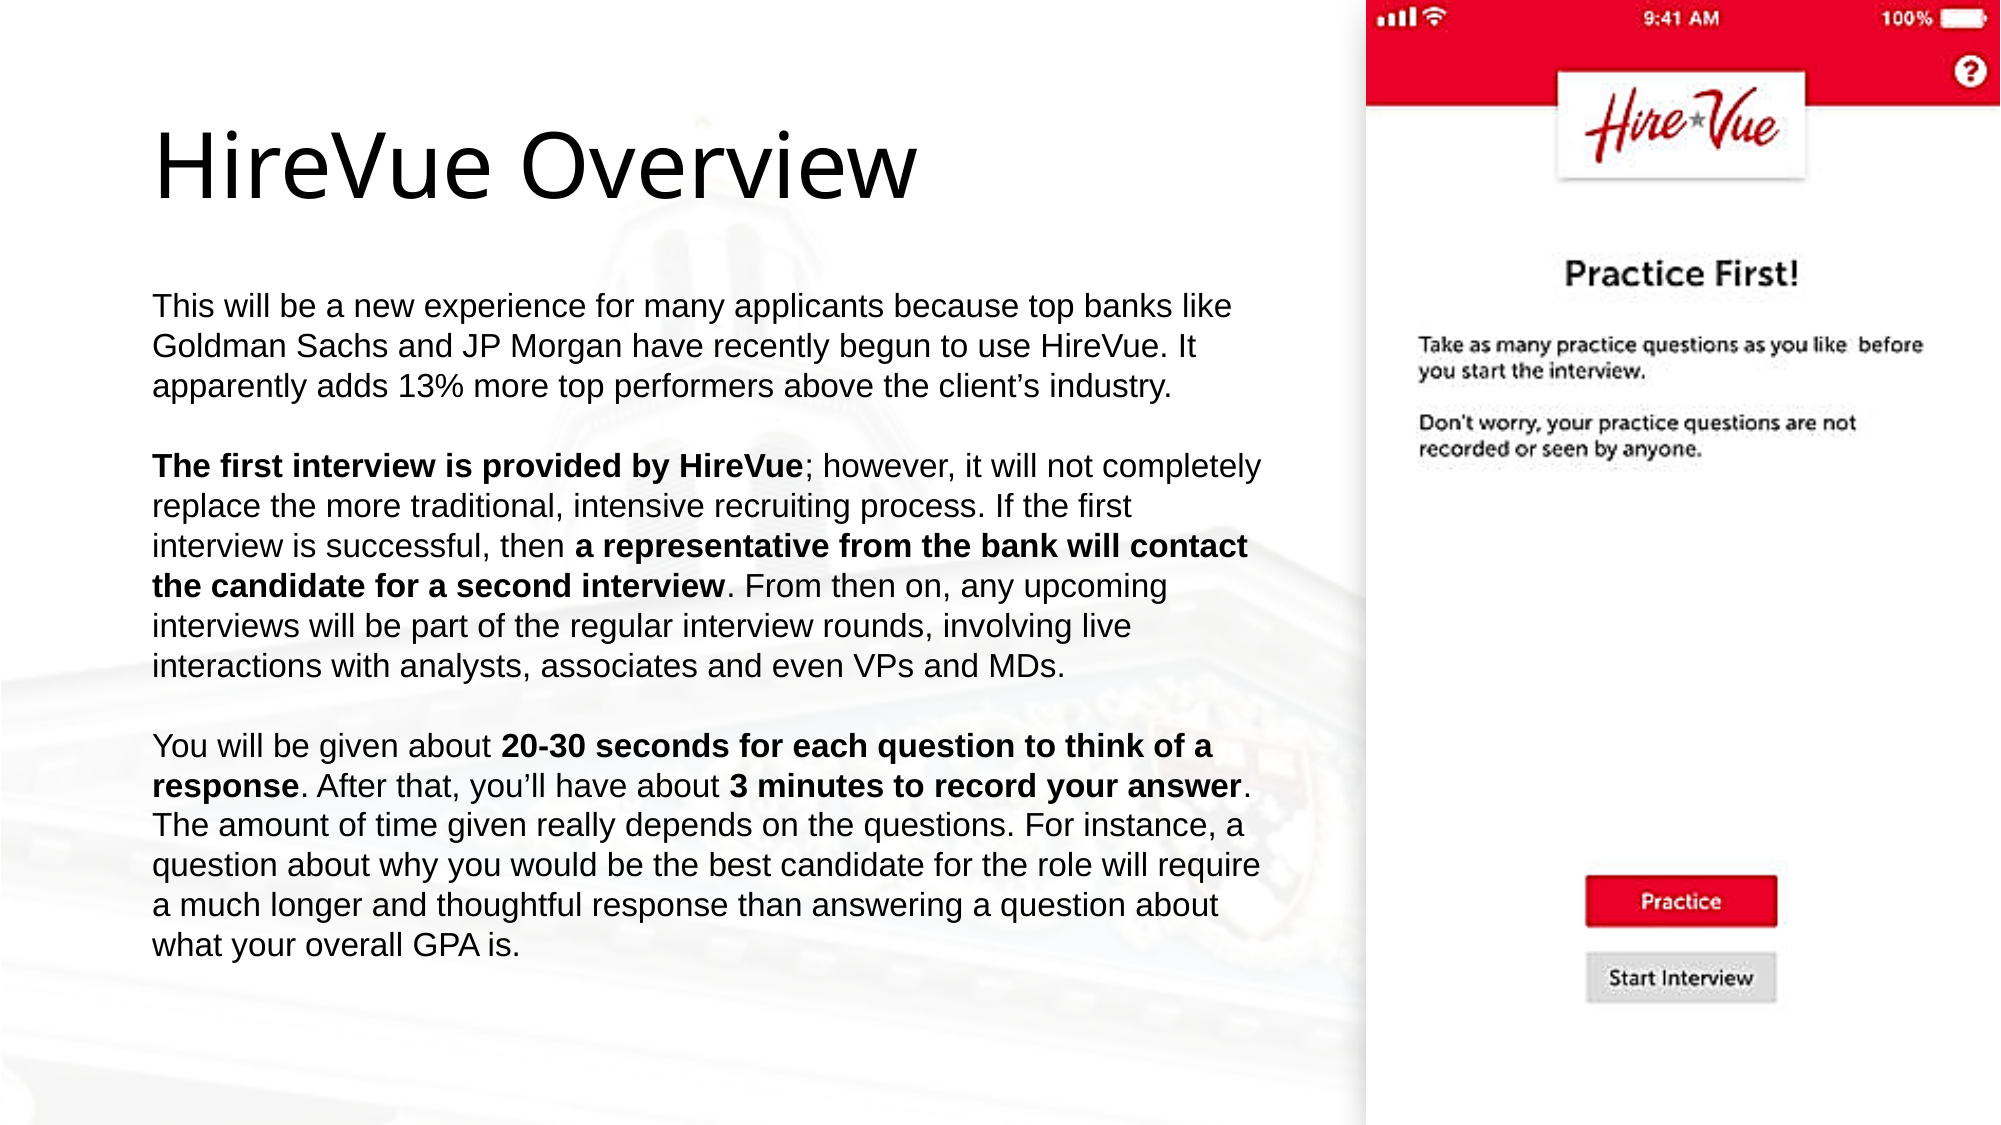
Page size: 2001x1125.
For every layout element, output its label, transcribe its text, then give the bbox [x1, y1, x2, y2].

title HireVue Overview [137, 59, 1366, 278]
text_box This will be a new experience for many applicants because top banks like Goldman Sachs and JP Morgan have recently begun to use HireVue. It apparently adds 13% more top performers above the client’s industry. The first interview is provided by HireVue; however, it will not completely replace the more traditional, intensive recruiting process. If the first interview is successful, then a representative from the bank will contact the candidate for a second interview. From then on, any upcoming interviews will be part of the regular interview rounds, involving live interactions with analysts, associates and even VPs and MDs. You will be given about 20-30 seconds for each question to think of a response. After that, you’ll have about 3 minutes to record your answer. The amount of time given really depends on the questions. For instance, a question about why you would be the best candidate for the role will require a much longer and thoughtful response than answering a question about what your overall GPA is. [137, 278, 1286, 971]
picture [1366, 0, 2000, 1125]
